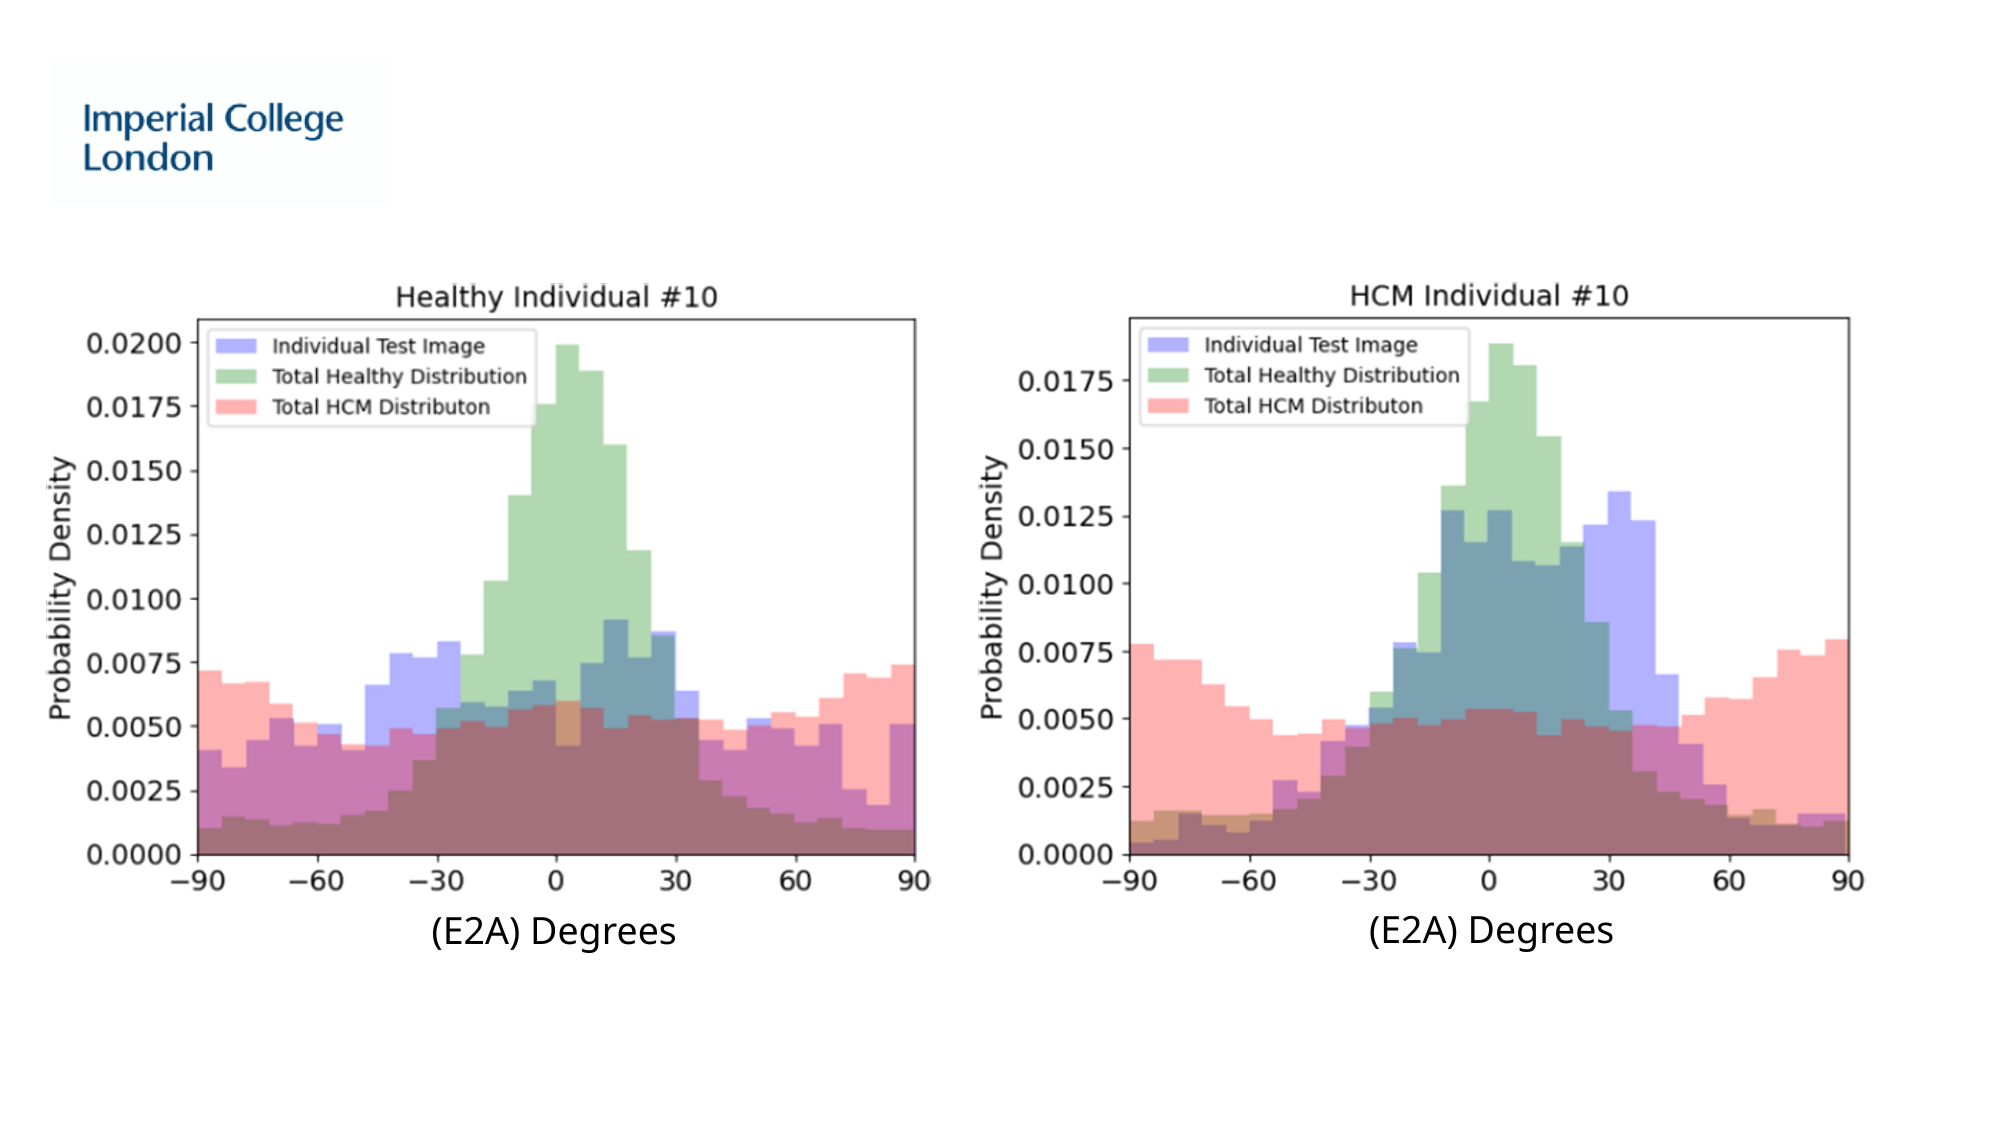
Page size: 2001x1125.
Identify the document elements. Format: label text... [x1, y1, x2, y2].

text_box (E2A) Degrees [416, 901, 692, 960]
text_box (E2A) Degrees [1354, 901, 1630, 958]
picture [36, 274, 934, 901]
picture [50, 59, 388, 206]
picture [973, 274, 1872, 901]
